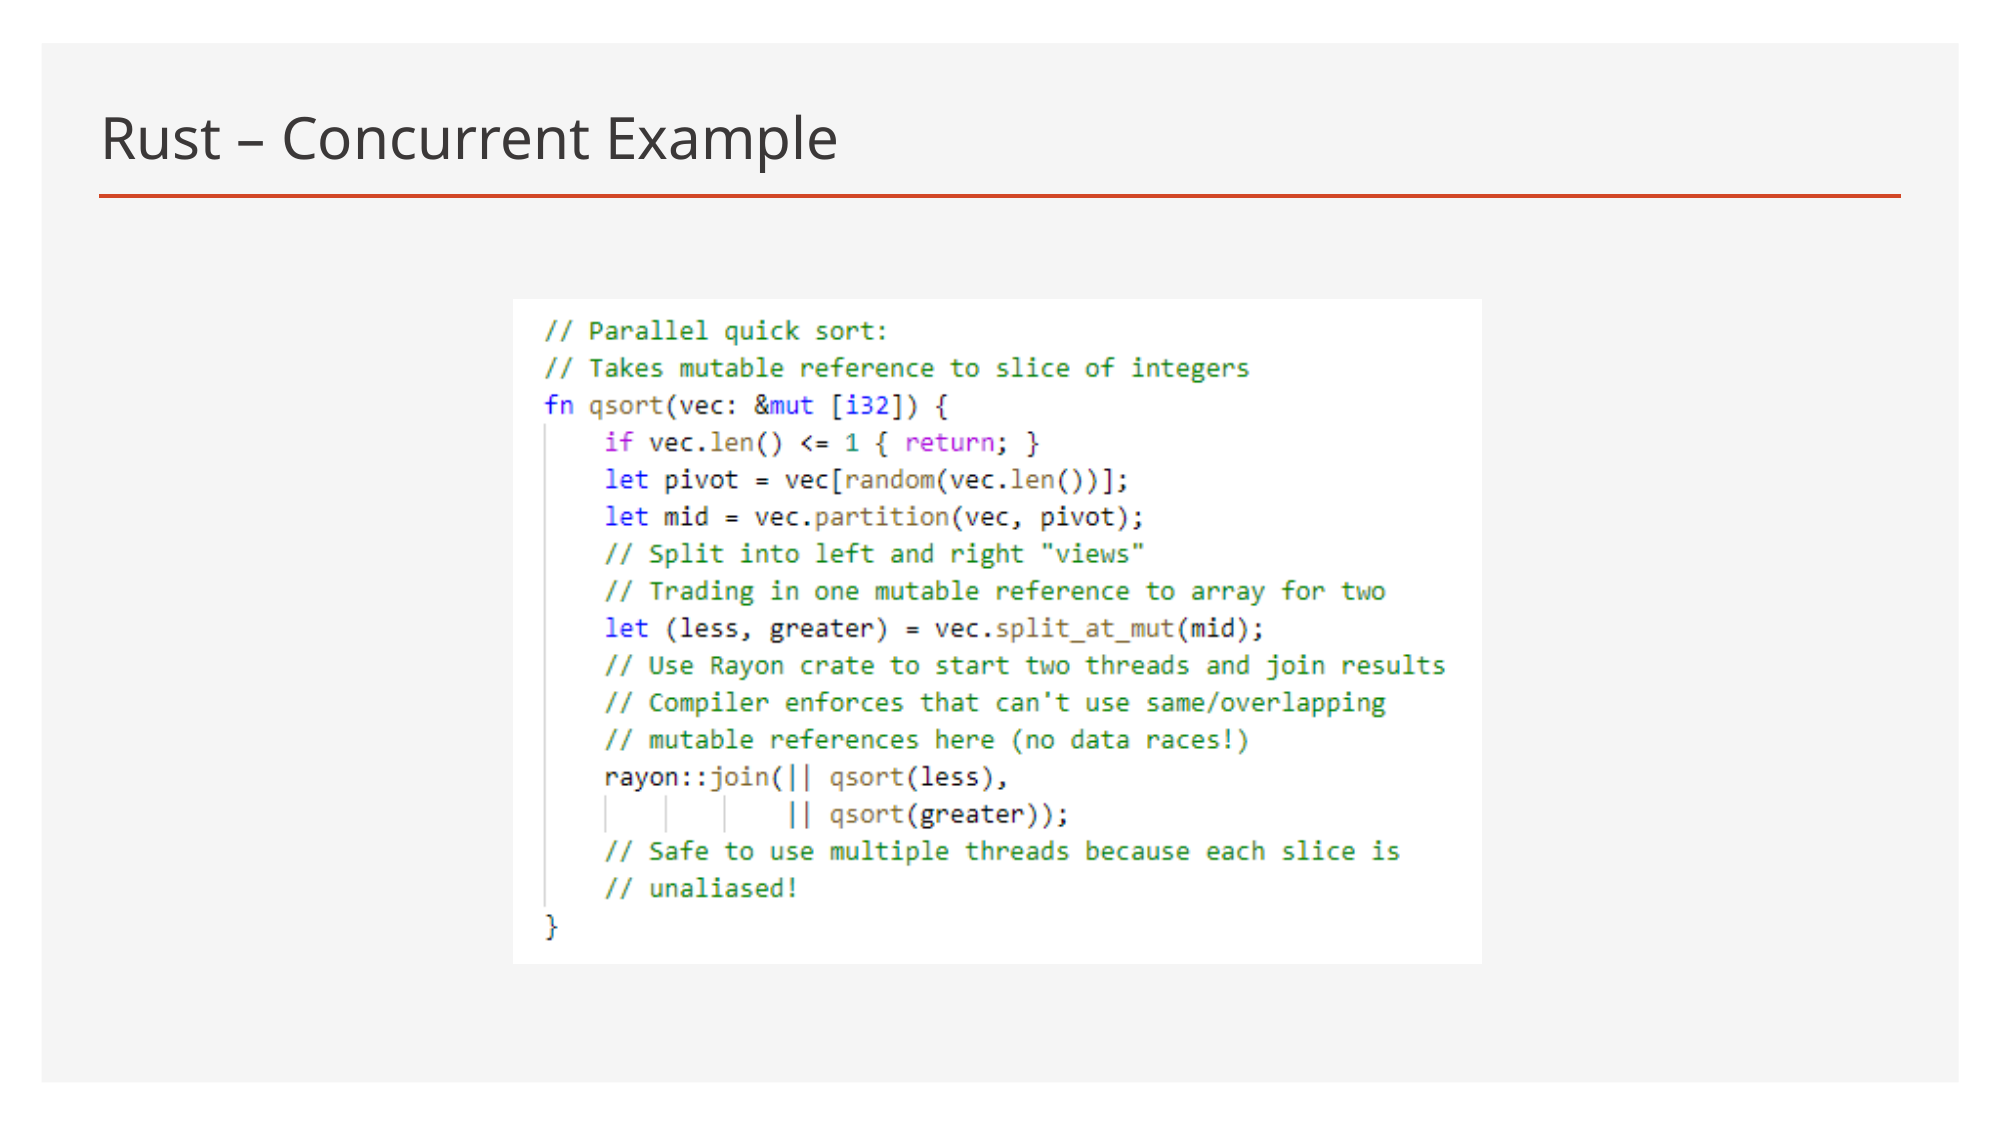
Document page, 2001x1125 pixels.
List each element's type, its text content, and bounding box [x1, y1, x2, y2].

picture [513, 299, 1482, 964]
title Rust – Concurrent Example [85, 73, 1910, 179]
